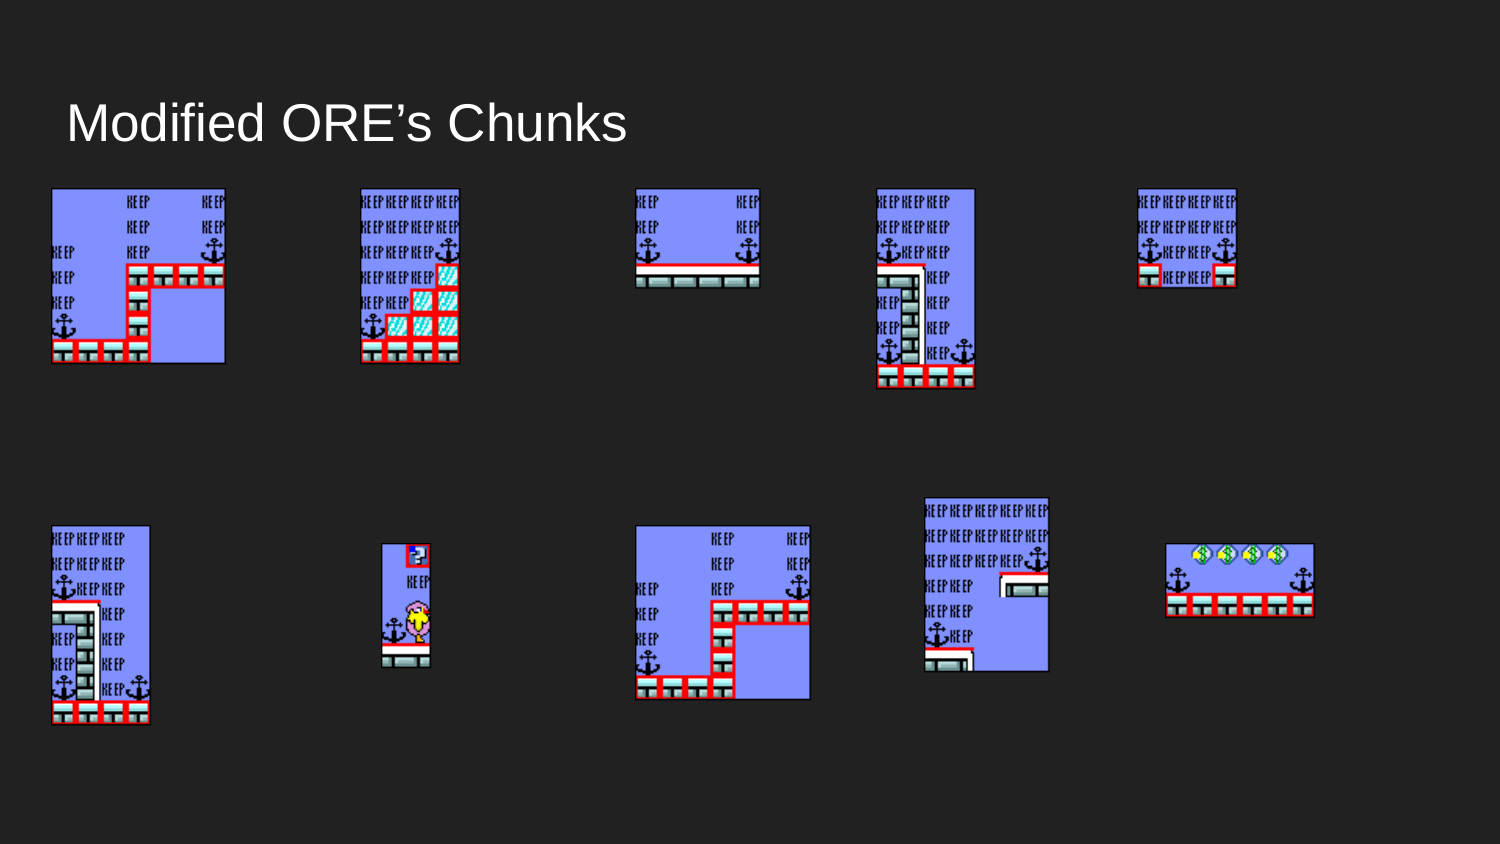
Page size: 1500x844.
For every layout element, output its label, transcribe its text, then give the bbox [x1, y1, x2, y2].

picture [635, 188, 816, 396]
picture [360, 188, 541, 396]
picture [50, 188, 232, 396]
title Modified ORE’s Chunks [51, 72, 1449, 167]
picture [924, 497, 1105, 705]
picture [1164, 542, 1346, 750]
picture [635, 525, 816, 733]
picture [381, 542, 562, 750]
picture [50, 525, 232, 733]
picture [1137, 188, 1318, 396]
picture [875, 188, 1057, 396]
